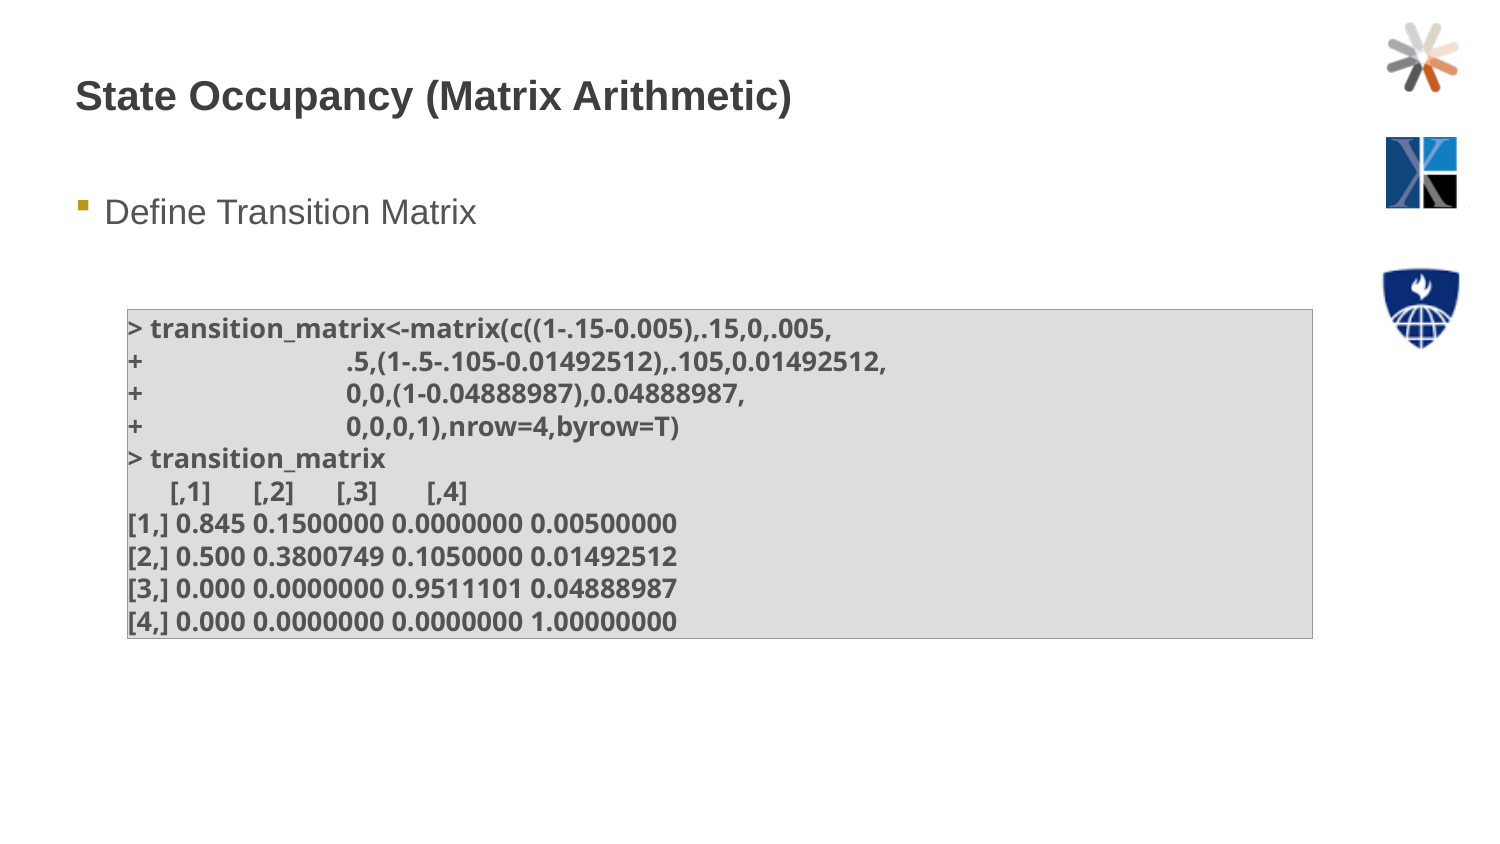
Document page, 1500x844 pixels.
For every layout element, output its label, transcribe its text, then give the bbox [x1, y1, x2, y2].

picture [1375, 252, 1470, 363]
title State Occupancy (Matrix Arithmetic) [75, 0, 1325, 188]
picture [1386, 137, 1470, 209]
list Define Transition Matrix [75, 188, 1325, 257]
text_box > transition_matrix<-matrix(c((1-.15-0.005),.15,0,.005, + .5,(1-.5-.105-0.01492512),.105,0.01492512, + 0,0,(1-0.04888987),0.04888987, + 0,0,0,1),nrow=4,byrow=T) > transition_matrix [,1] [,2] [,3] [,4] [1,] 0.845 0.1500000 0.0000000 0.00500000 [2,] 0.500 0.3800749 0.1050000 0.01492512 [3,] 0.000 0.0000000 0.9511101 0.04888987 [4,] 0.000 0.0000000 0.0000000 1.00000000 [127, 309, 1313, 639]
picture [1379, 10, 1465, 100]
